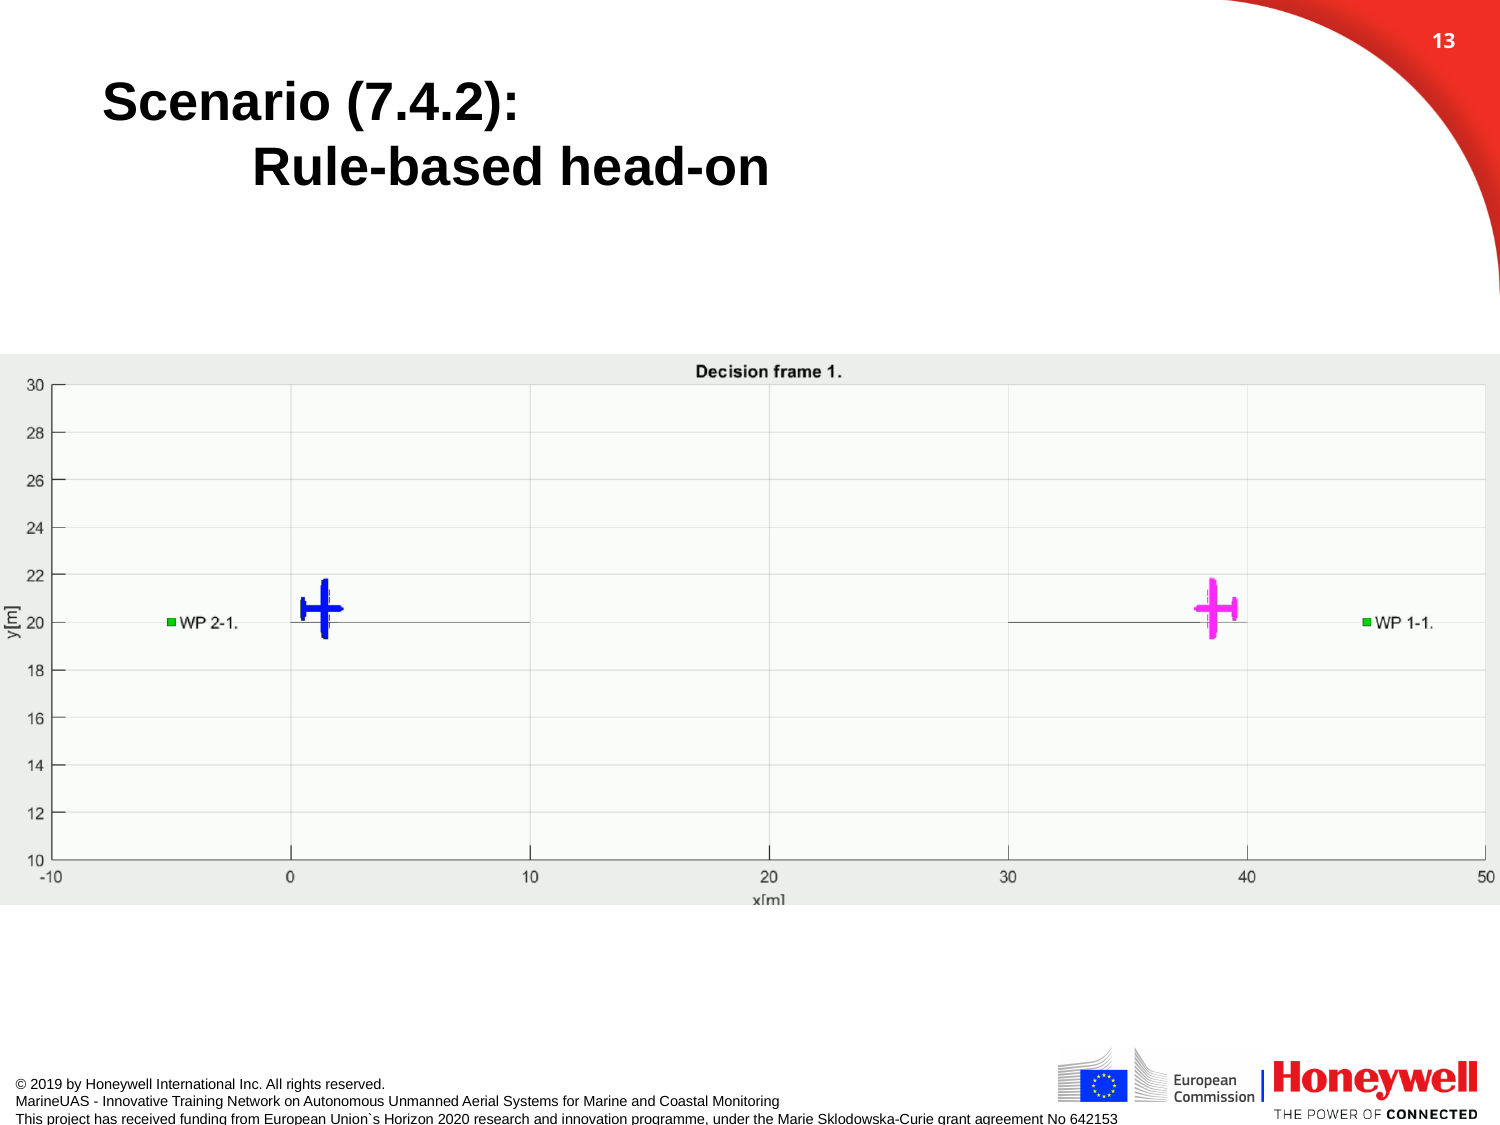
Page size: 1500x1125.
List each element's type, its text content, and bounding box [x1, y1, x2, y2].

picture [1058, 1047, 1264, 1102]
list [0, 353, 1500, 906]
slide_number 12 [1416, 0, 1500, 83]
picture [1274, 1061, 1477, 1119]
picture [1203, 0, 1500, 297]
title Scenario (7.4.2): Rule-based head-on [86, 58, 1347, 141]
